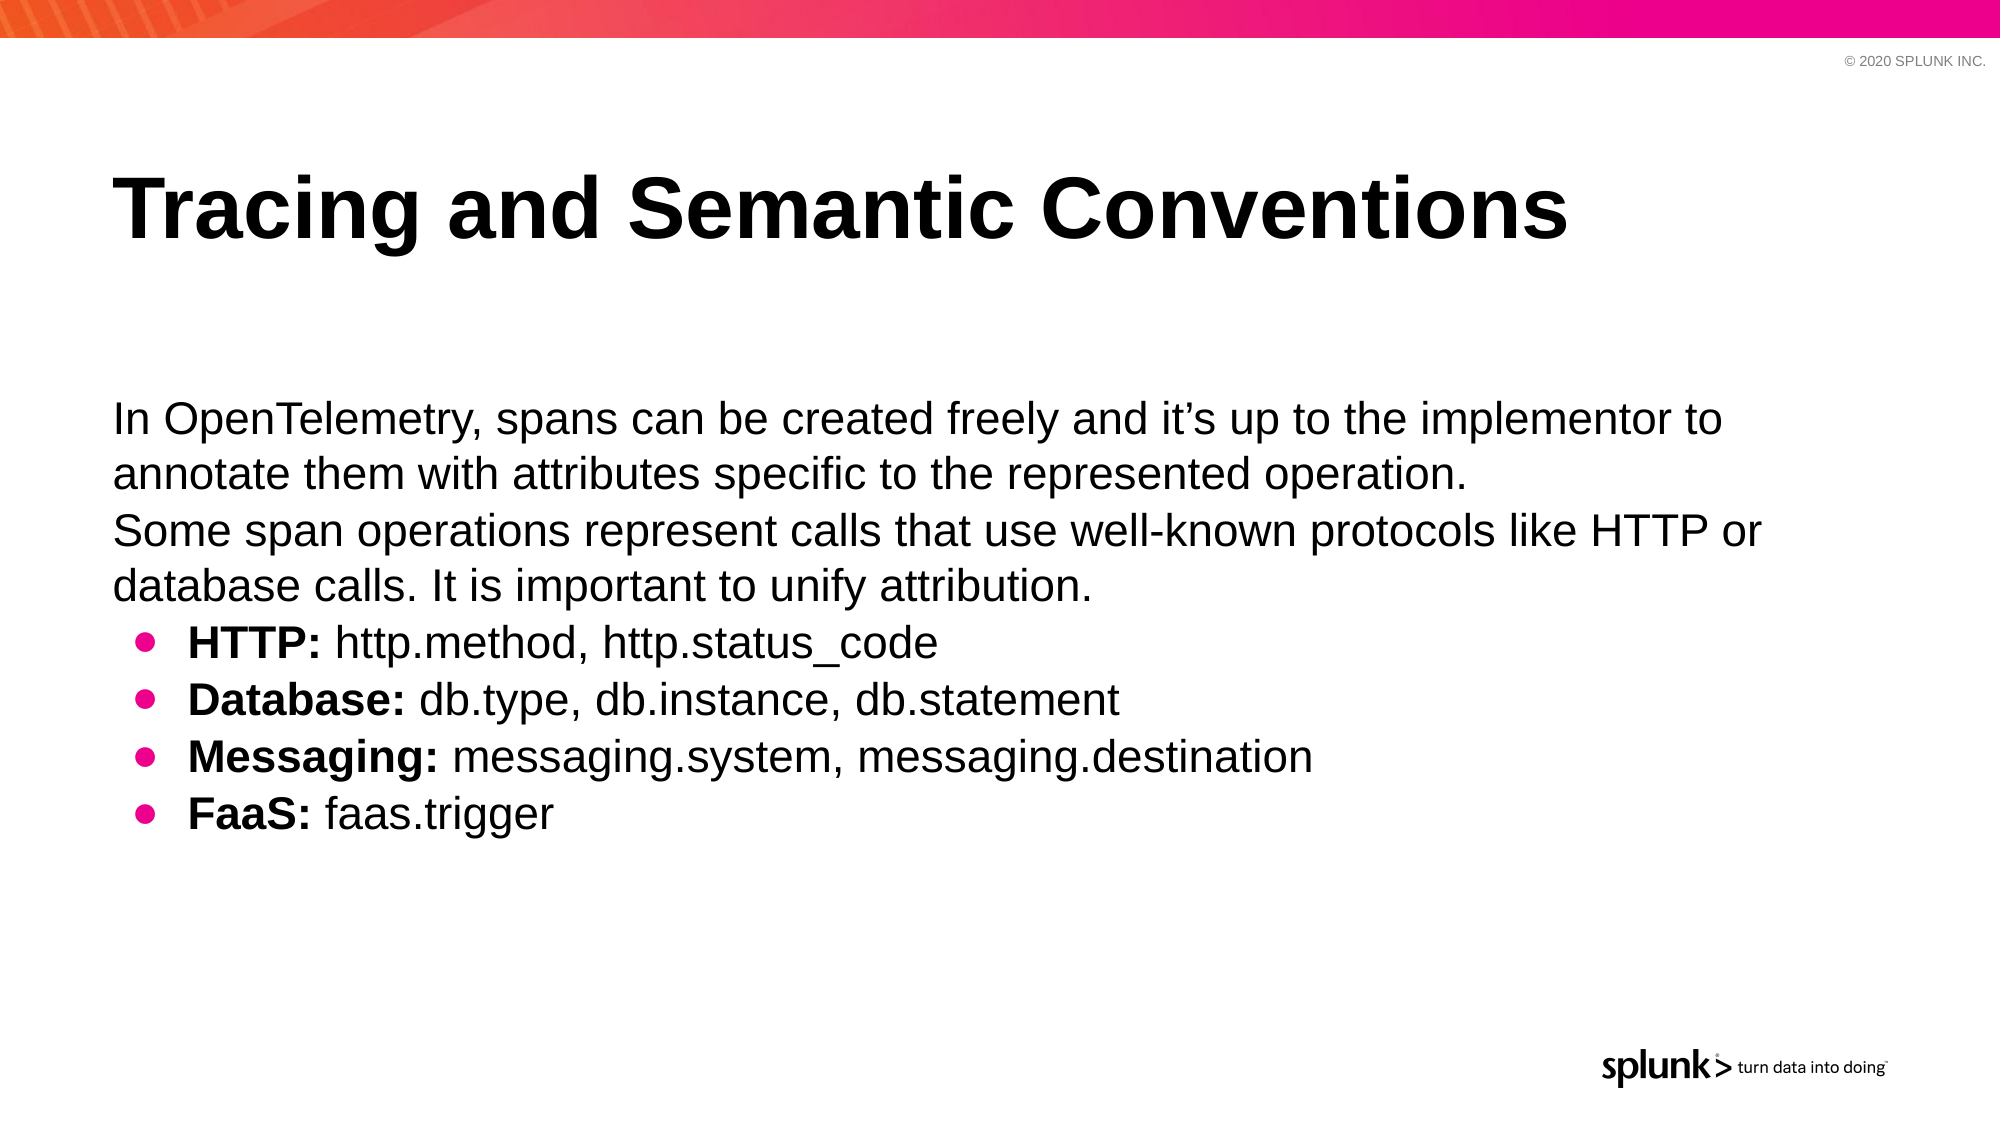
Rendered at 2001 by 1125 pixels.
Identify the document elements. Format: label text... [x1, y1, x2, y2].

picture [1602, 1049, 1888, 1088]
picture [0, 0, 2000, 38]
title Tracing and Semantic Conventions [112, 85, 1887, 255]
list In OpenTelemetry, spans can be created freely and it’s up to the implementor to annotate them with attributes specific to the represented operation. Some span operations represent calls that use well-known protocols like HTTP or database calls. It is important to unify attribution. HTTP: http.method, http.status_code Database: db.type, db.instance, db.statement Messaging: messaging.system, messaging.destination FaaS: faas.trigger [112, 388, 1887, 1013]
